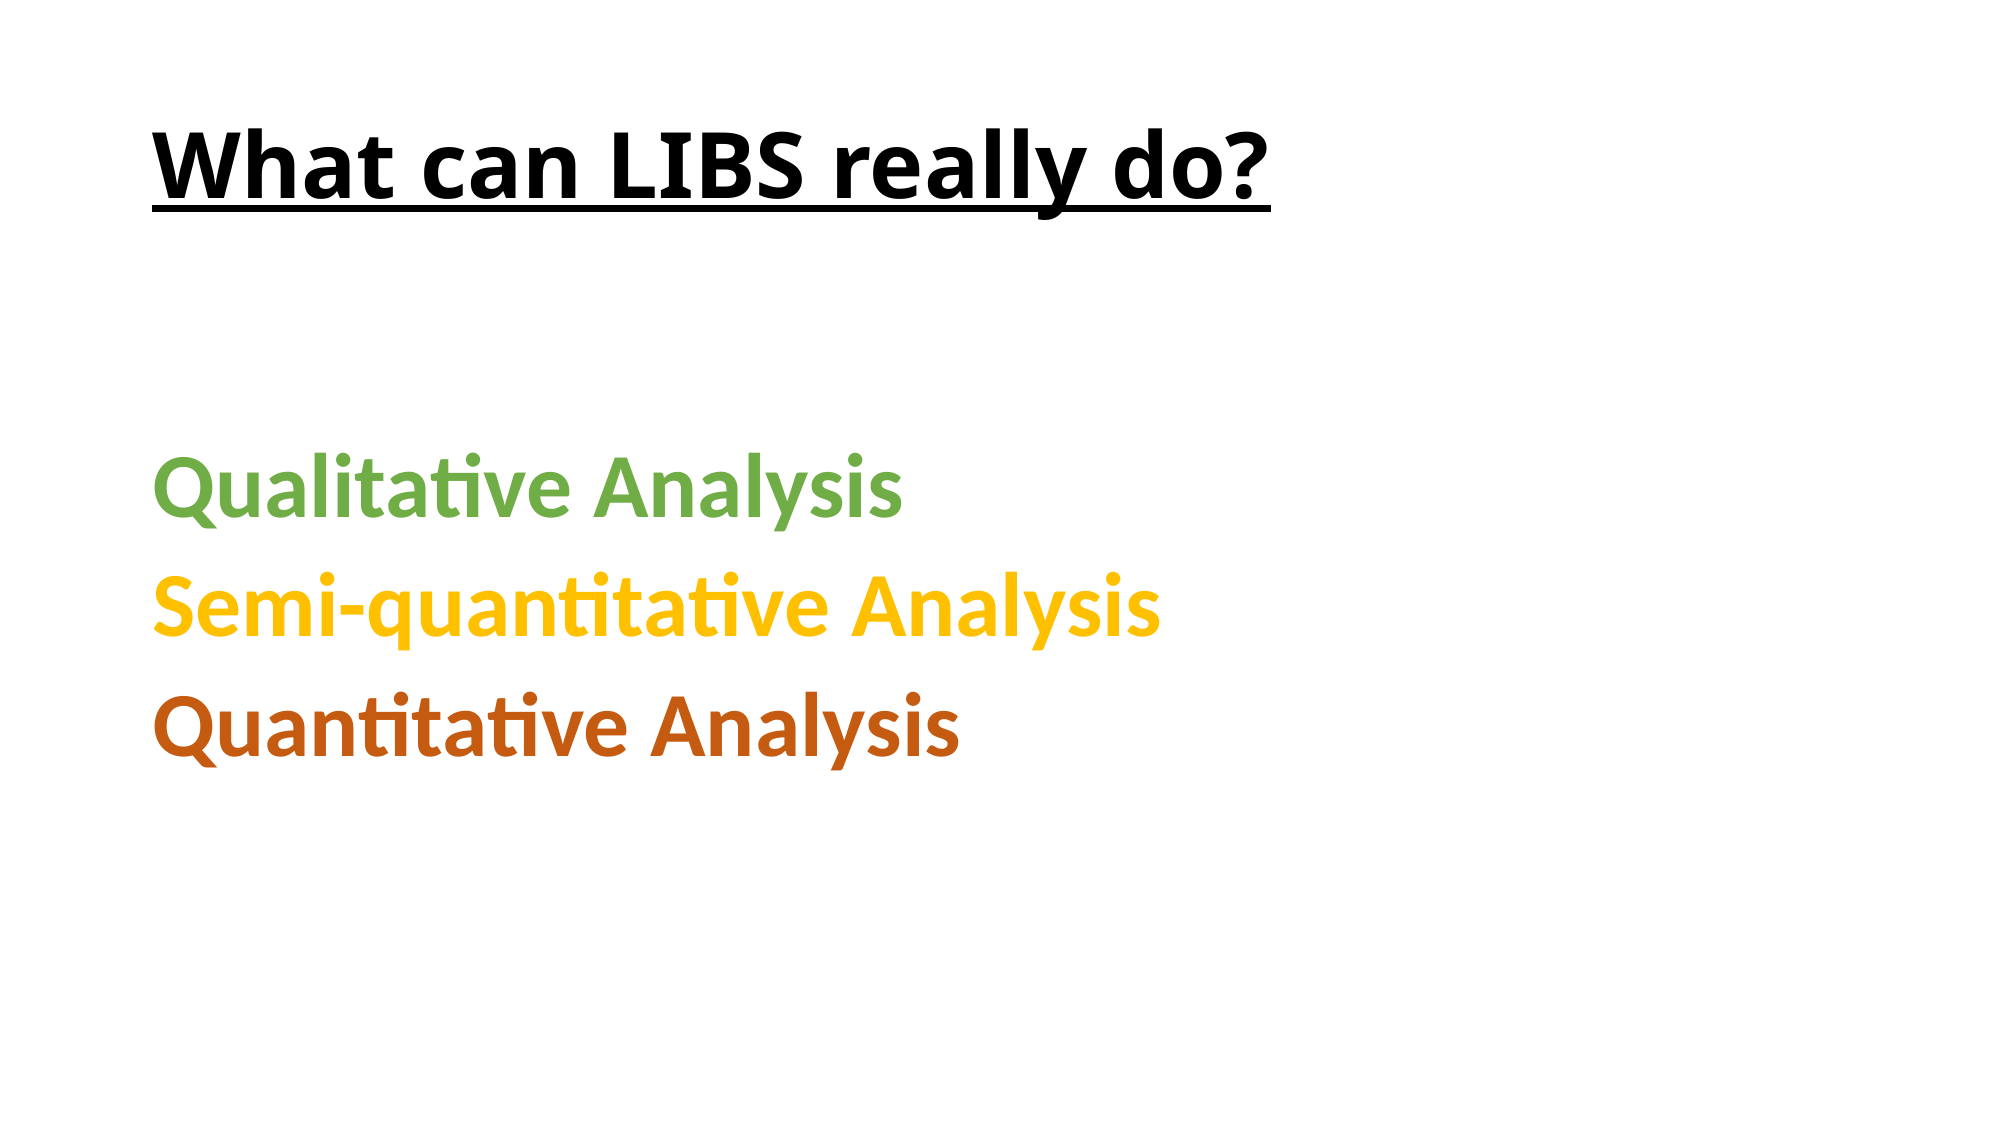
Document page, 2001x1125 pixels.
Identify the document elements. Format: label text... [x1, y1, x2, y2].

list Qualitative Analysis Semi-quantitative Analysis Quantitative Analysis [137, 299, 1863, 1014]
title What can LIBS really do? [137, 59, 1863, 278]
